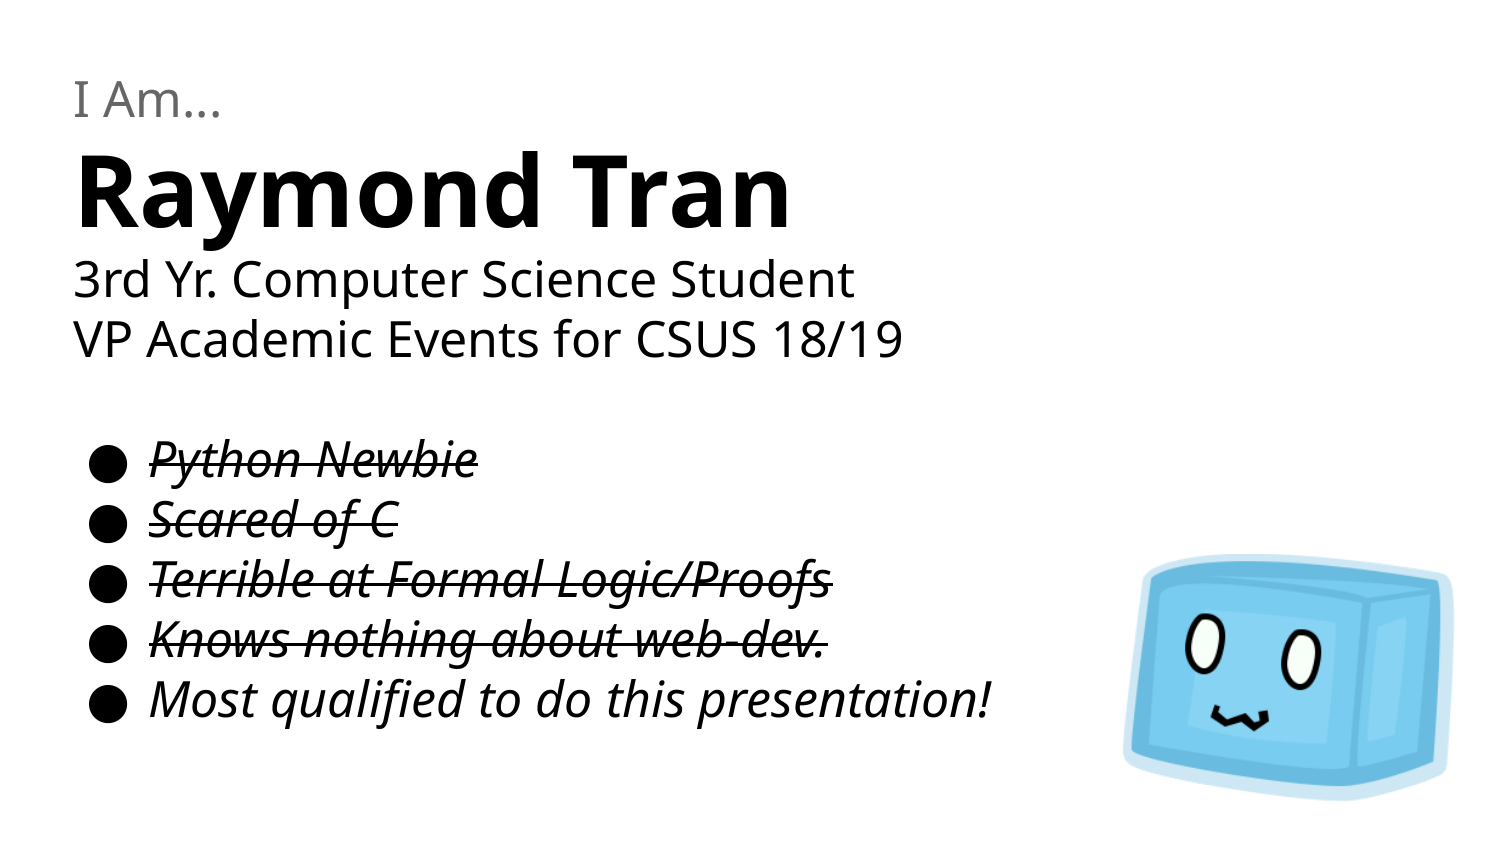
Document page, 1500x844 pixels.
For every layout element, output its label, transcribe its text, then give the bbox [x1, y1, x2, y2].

text_box I Am... Raymond Tran 3rd Yr. Computer Science Student VP Academic Events for CSUS 18/19 Python Newbie Scared of C Terrible at Formal Logic/Proofs Knows nothing about web-dev. Most qualified to do this presentation! [58, 52, 1077, 844]
picture [1122, 554, 1455, 802]
